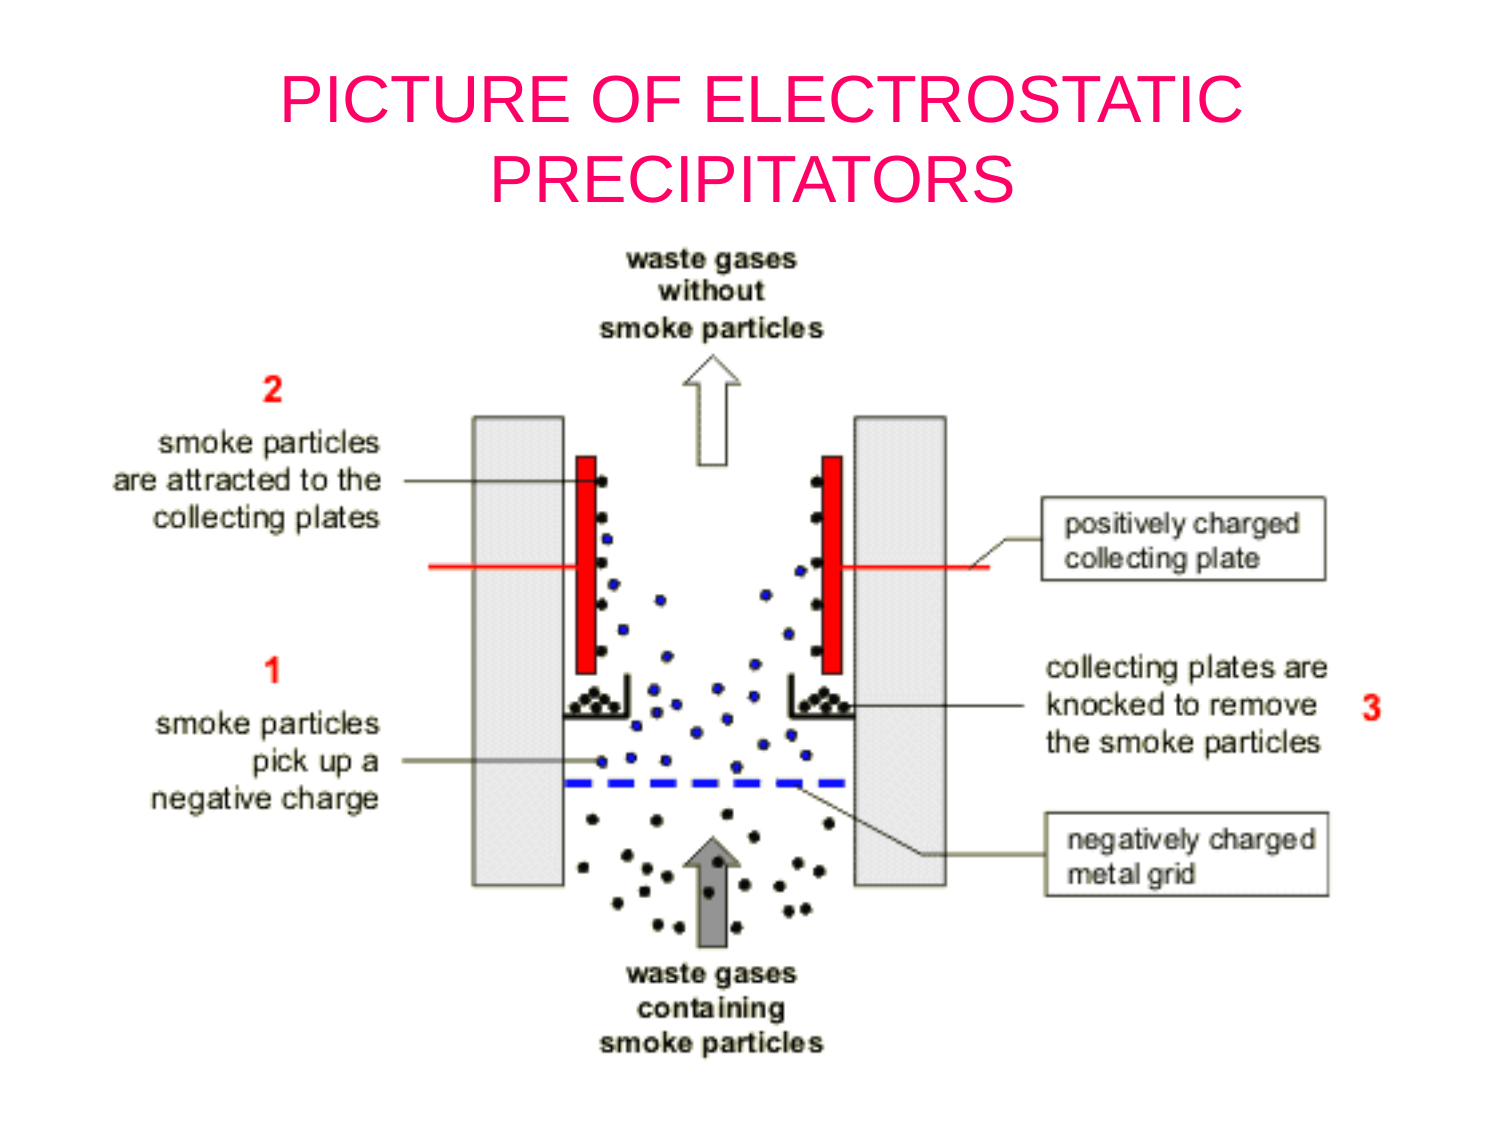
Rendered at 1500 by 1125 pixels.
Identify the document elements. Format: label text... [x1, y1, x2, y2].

title PICTURE OF ELECTROSTATIC PRECIPITATORS [24, 42, 1500, 230]
picture [102, 237, 1397, 1072]
